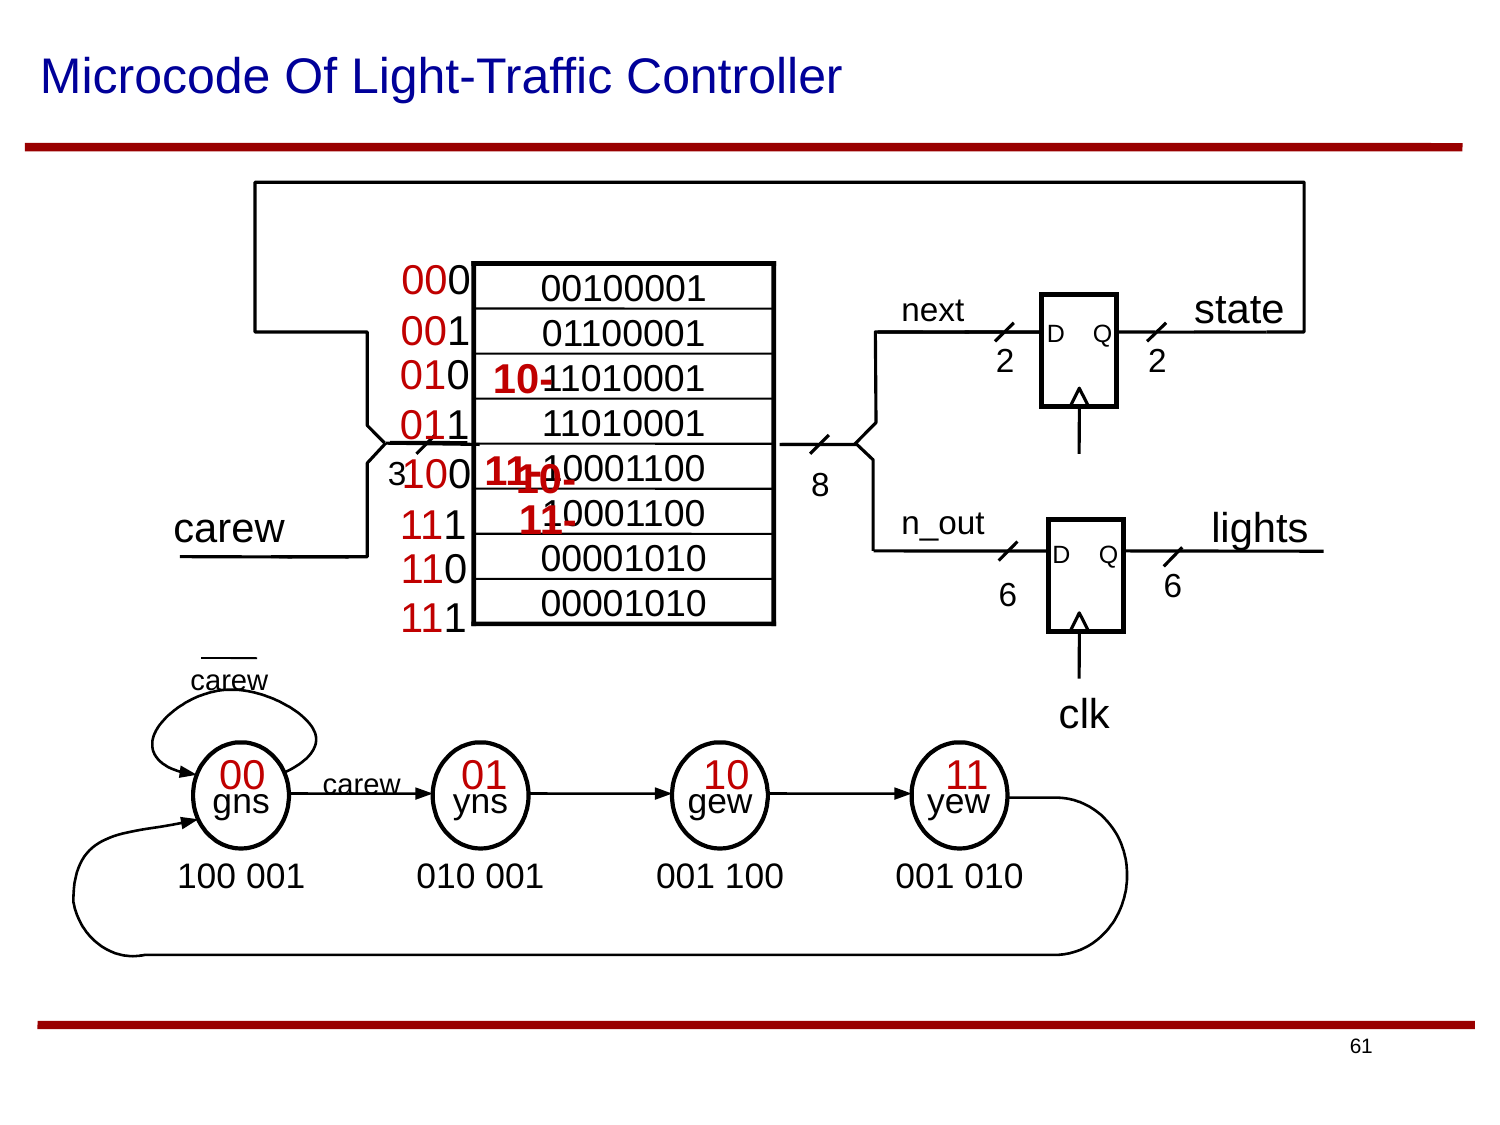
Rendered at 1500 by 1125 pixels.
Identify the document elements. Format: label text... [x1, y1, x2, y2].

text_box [173, 181, 1324, 738]
title Microcode Of Light-Traffic Controller [24, 0, 1500, 147]
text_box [73, 657, 1128, 957]
